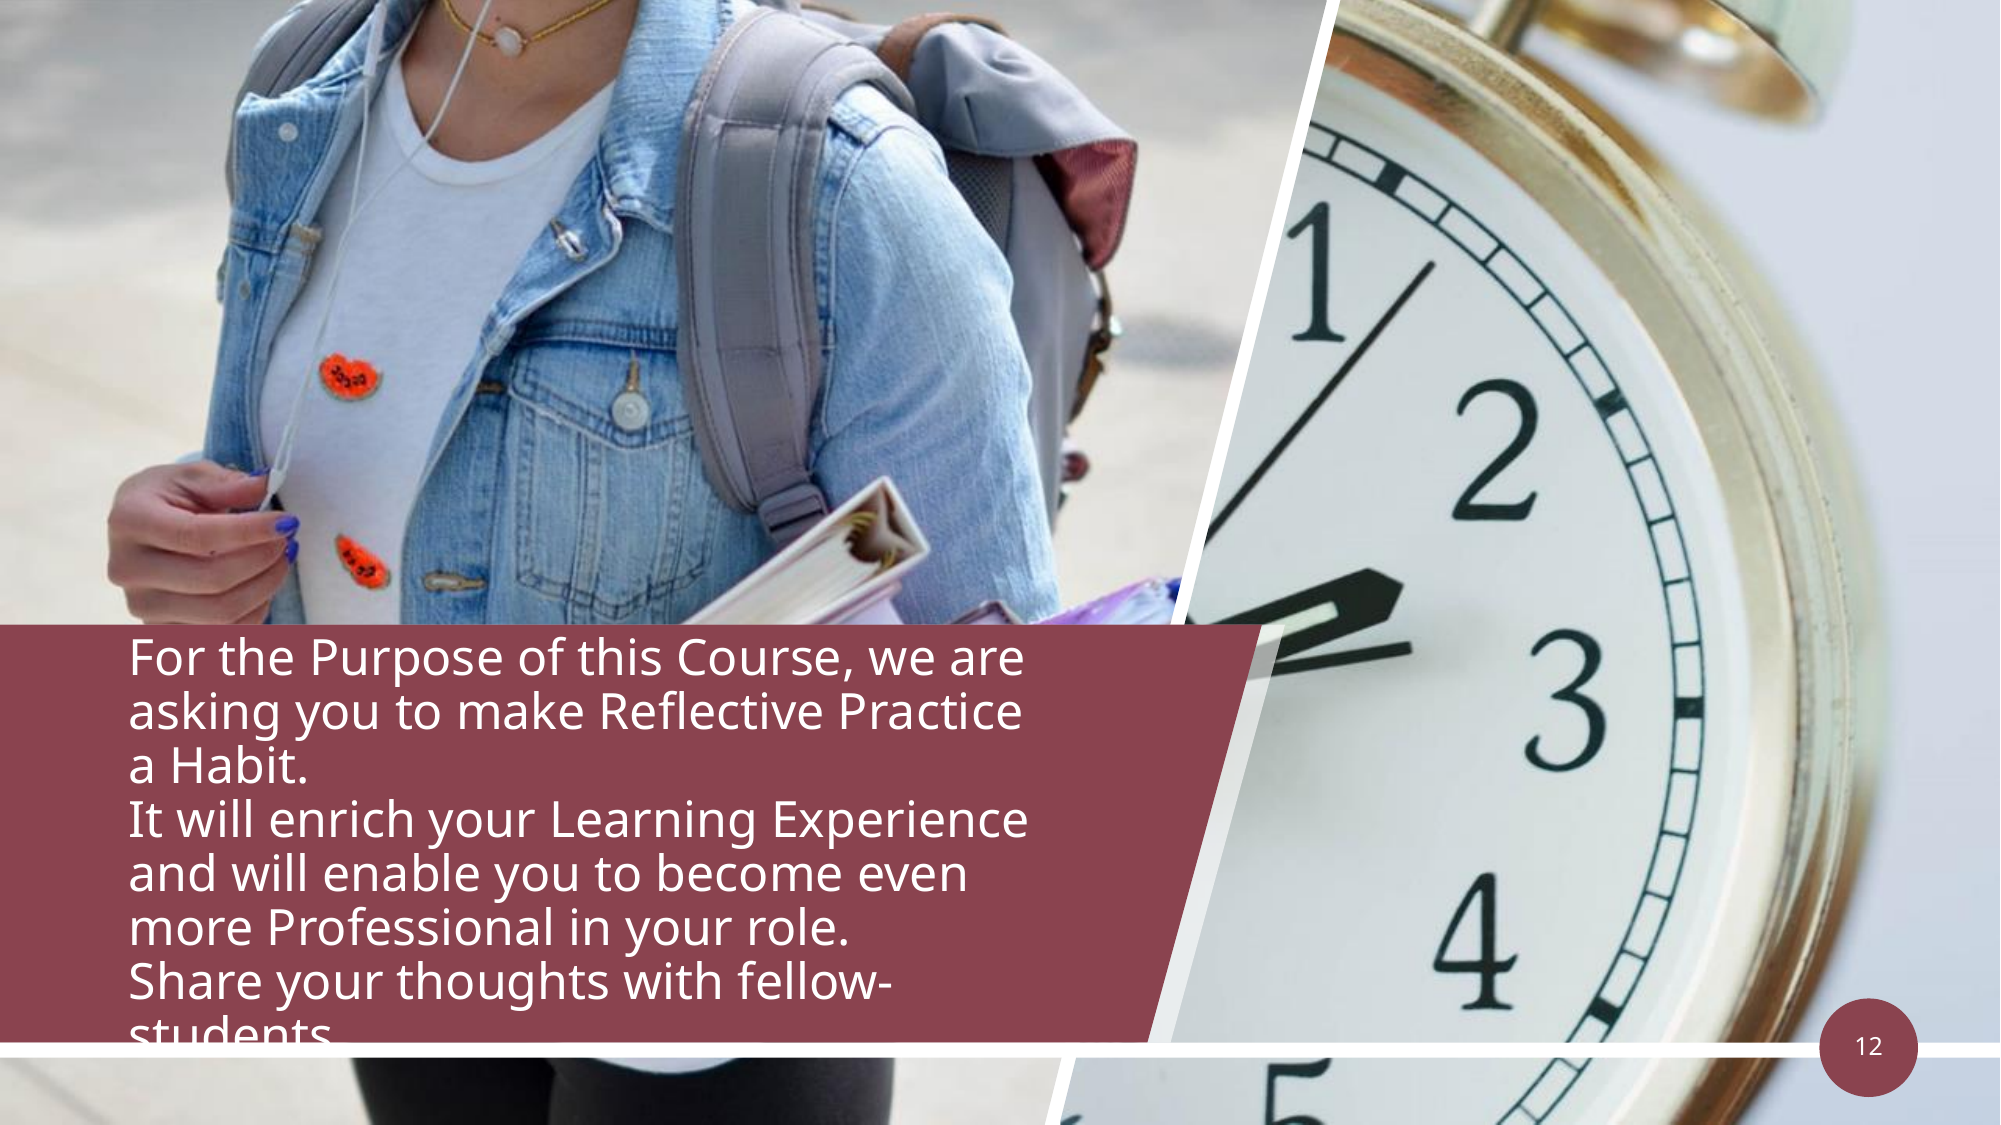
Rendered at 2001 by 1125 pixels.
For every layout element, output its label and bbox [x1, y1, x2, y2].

picture [0, 0, 2000, 1125]
text_box [0, 624, 1285, 1043]
